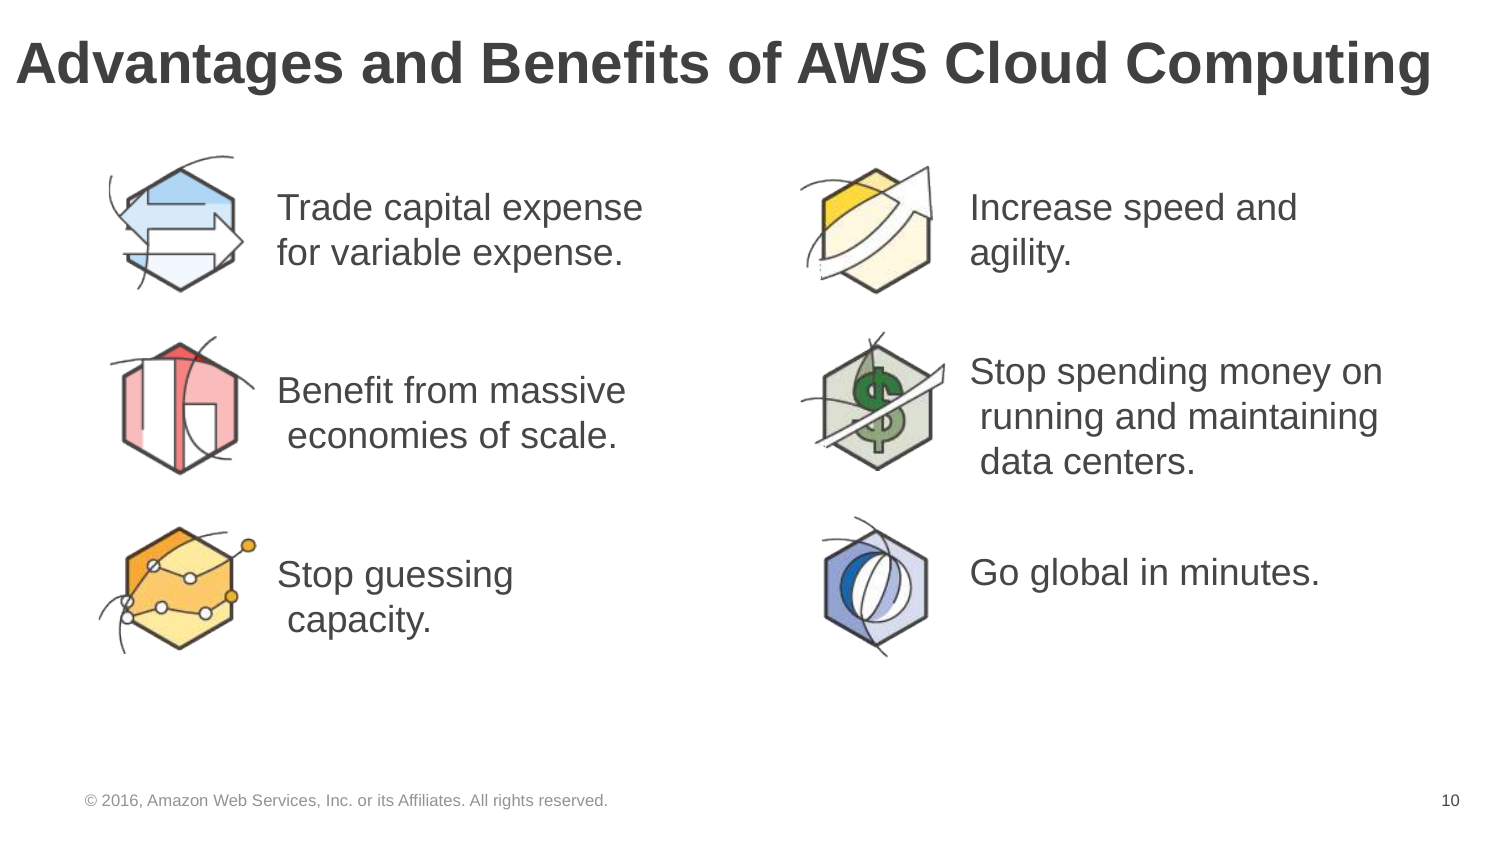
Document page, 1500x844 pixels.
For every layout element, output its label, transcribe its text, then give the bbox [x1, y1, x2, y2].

text_box [108, 155, 245, 293]
text_box [800, 331, 946, 471]
footer © 2016, Amazon Web Services, Inc. or its Affiliates. All rights reserved. [82, 789, 613, 844]
text_box [800, 166, 933, 295]
text_box [821, 516, 929, 658]
text_box Trade capital expense for variable expense. Benefit from massive economies of scale. Stop guessing capacity. [274, 180, 646, 640]
text_box [109, 336, 256, 476]
text_box Increase speed and agility. Stop spending money on running and maintaining data centers. Go global in minutes. [967, 180, 1387, 593]
text_box ‹#› [1435, 789, 1467, 811]
title Advantages and Benefits of AWS Cloud Computing [12, 22, 1438, 166]
text_box [98, 526, 257, 654]
